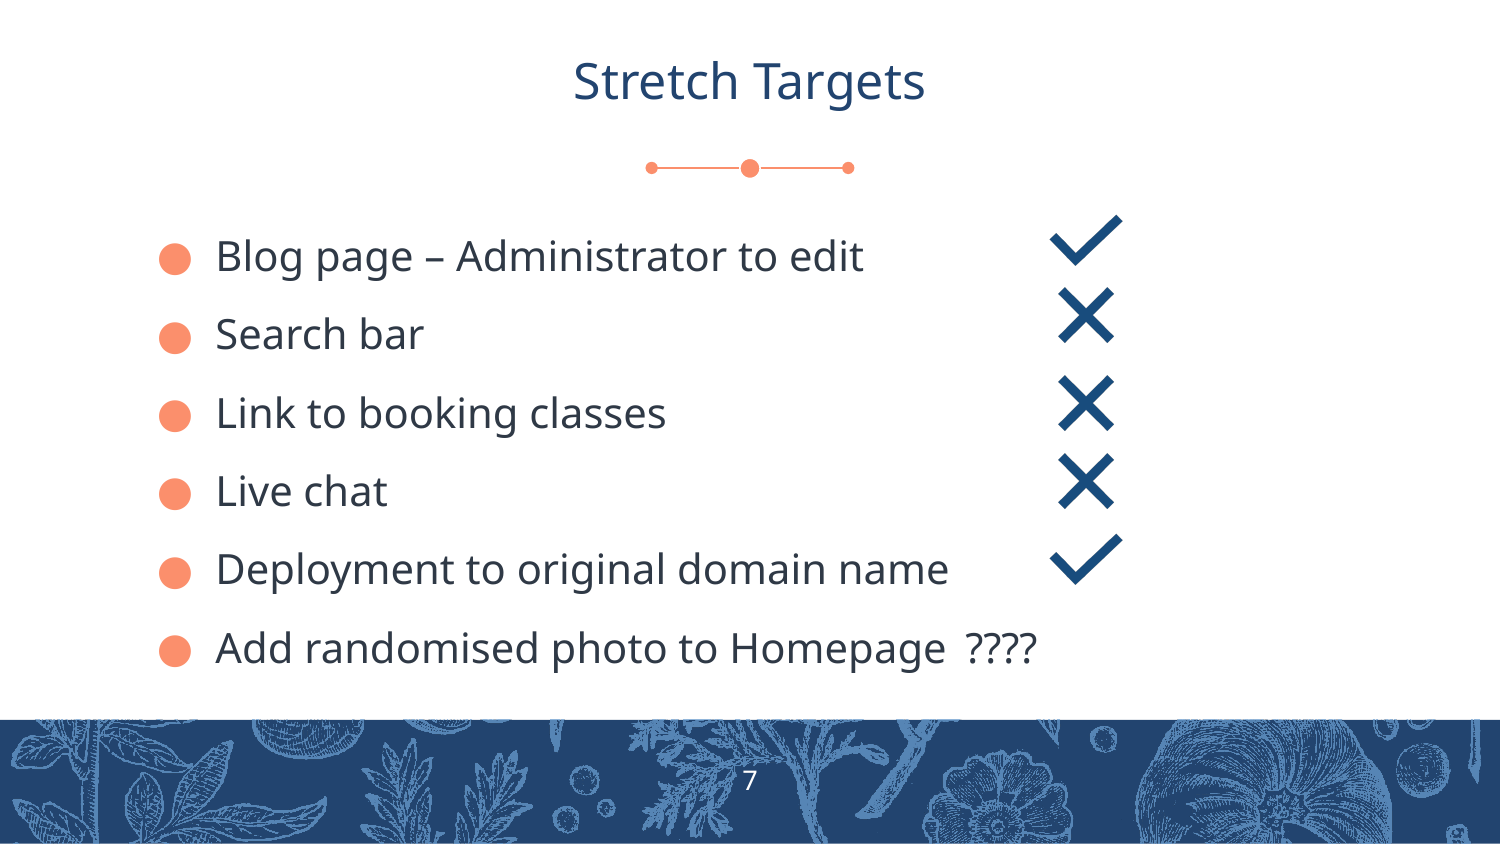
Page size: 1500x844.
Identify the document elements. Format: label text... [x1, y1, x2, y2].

picture [1047, 201, 1124, 353]
picture [0, 719, 1500, 844]
picture [1047, 365, 1124, 441]
list Blog page – Administrator to edit Search bar Link to booking classes Live chat Deployment to original domain name Add randomised photo to Homepage ???? [140, 222, 1360, 615]
title Stretch Targets [140, 0, 1360, 167]
picture [1047, 443, 1124, 519]
slide_number 7 [643, 739, 857, 824]
picture [1047, 520, 1124, 597]
